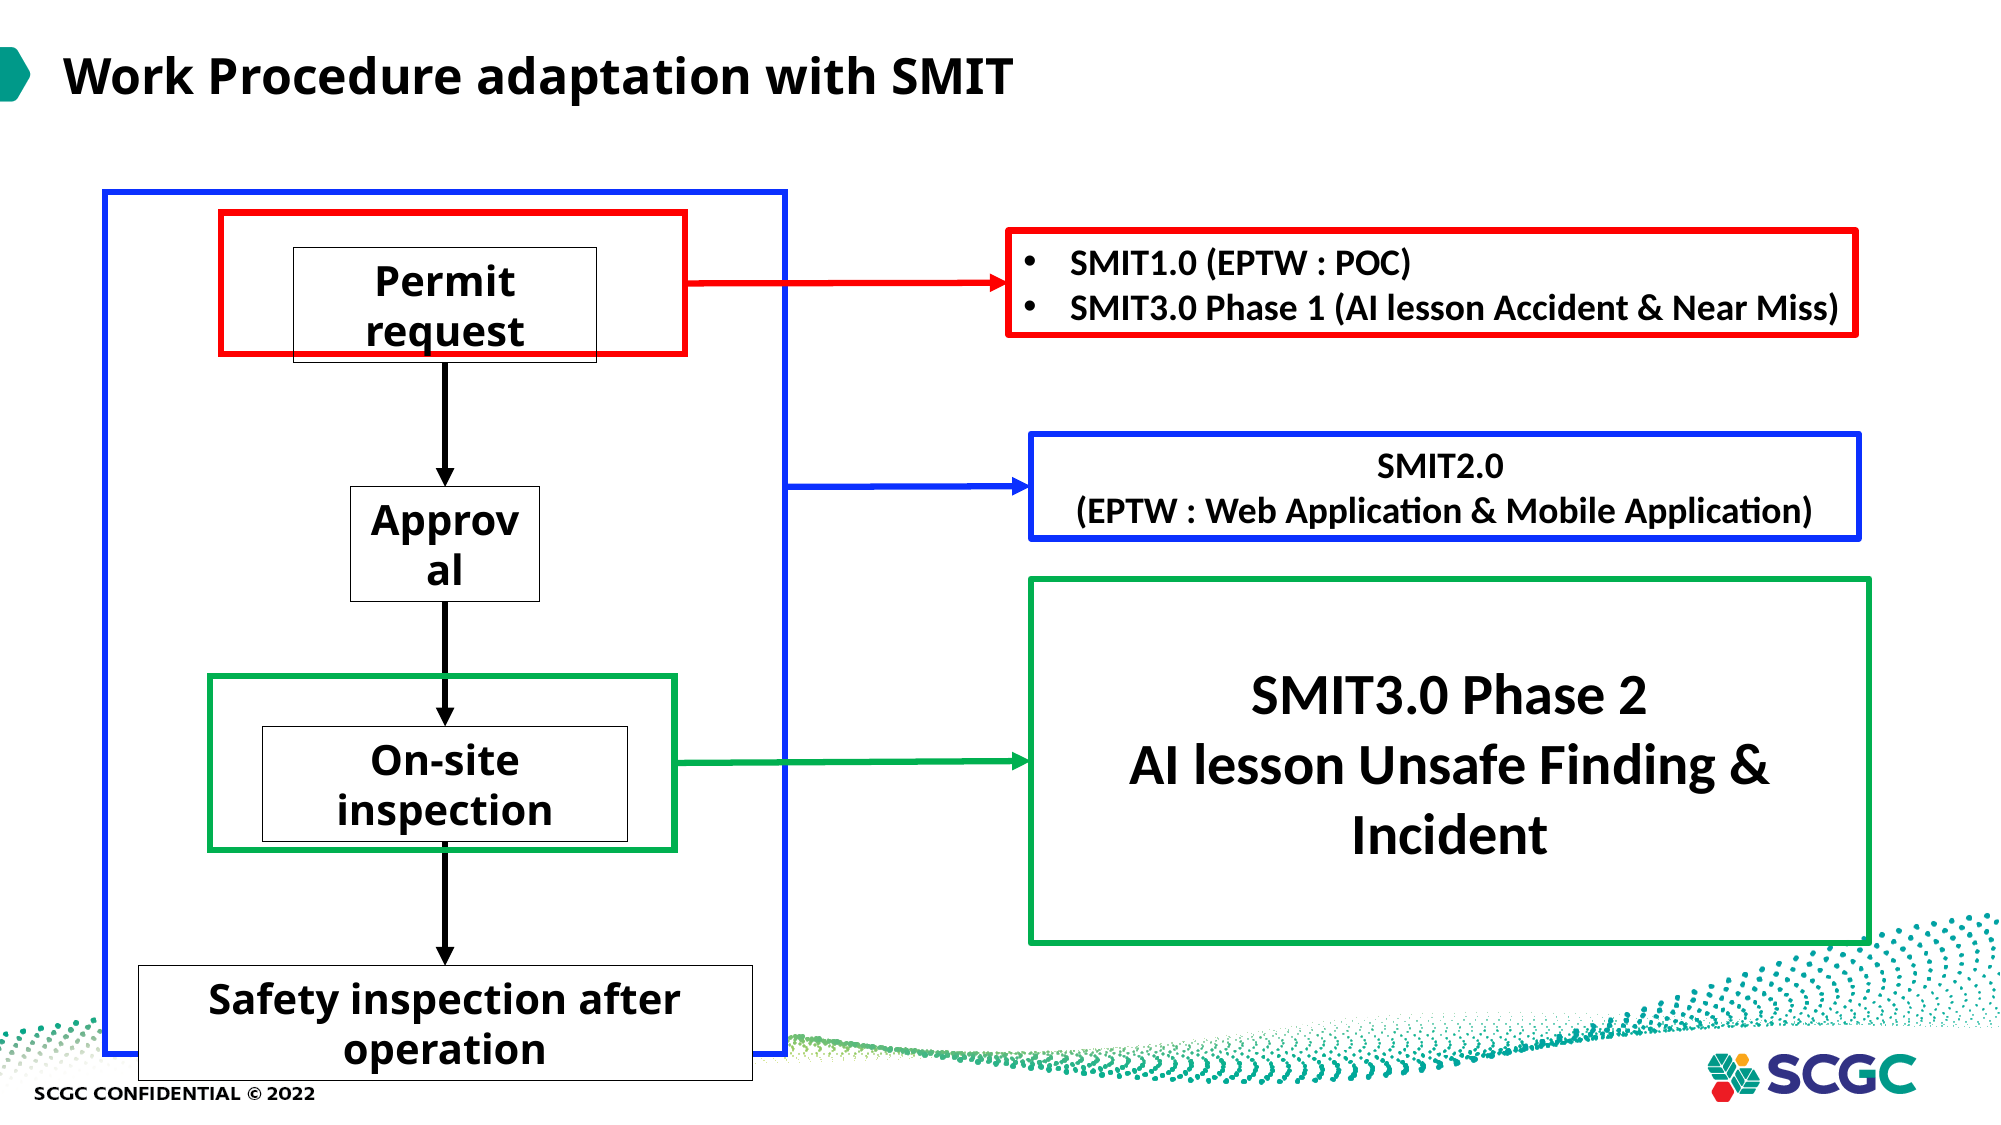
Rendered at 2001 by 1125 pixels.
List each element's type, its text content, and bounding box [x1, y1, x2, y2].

text_box SMIT1.0 (EPTW : POC) SMIT3.0 Phase 1 (AI lesson Accident & Near Miss) [1008, 230, 1856, 336]
picture [0, 0, 2000, 1125]
text_box [220, 211, 686, 355]
title Work Procedure adaptation with SMIT [54, 46, 1927, 111]
text_box Permit request [293, 247, 597, 363]
text_box SMIT2.0 (EPTW : Web Application & Mobile Application) [1030, 433, 1859, 539]
text_box [209, 675, 676, 851]
text_box Approval [350, 486, 540, 602]
text_box [104, 191, 786, 1055]
text_box Safety inspection after operation [138, 965, 753, 1081]
text_box SMIT3.0 Phase 2 AI lesson Unsafe Finding & Incident [1030, 578, 1870, 944]
